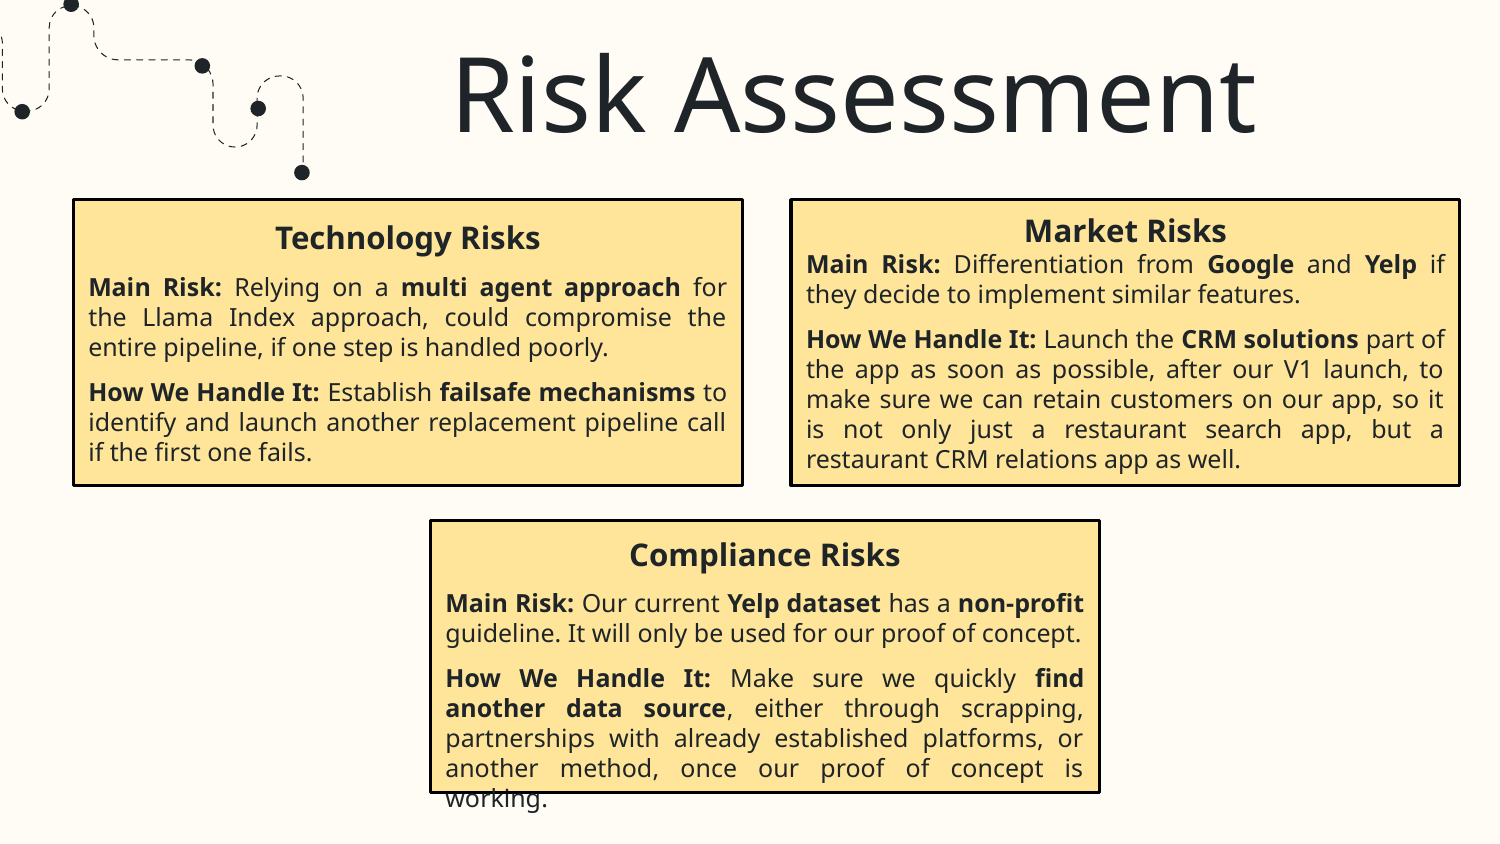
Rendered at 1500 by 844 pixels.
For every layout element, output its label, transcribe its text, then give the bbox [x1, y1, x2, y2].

text_box Compliance Risks Main Risk: Our current Yelp dataset has a non-profit guideline. It will only be used for our proof of concept. How We Handle It: Make sure we quickly find another data source, either through scrapping, partnerships with already established platforms, or another method, once our proof of concept is working. [430, 520, 1100, 793]
title Risk Assessment [336, 12, 1372, 159]
text_box Technology Risks Main Risk: Relying on a multi agent approach for the Llama Index approach, could compromise the entire pipeline, if one step is handled poorly. How We Handle It: Establish failsafe mechanisms to identify and launch another replacement pipeline call if the first one fails. [73, 199, 743, 486]
text_box Market Risks Main Risk: Differentiation from Google and Yelp if they decide to implement similar features. How We Handle It: Launch the CRM solutions part of the app as soon as possible, after our V1 launch, to make sure we can retain customers on our app, so it is not only just a restaurant search app, but a restaurant CRM relations app as well. [791, 199, 1460, 486]
